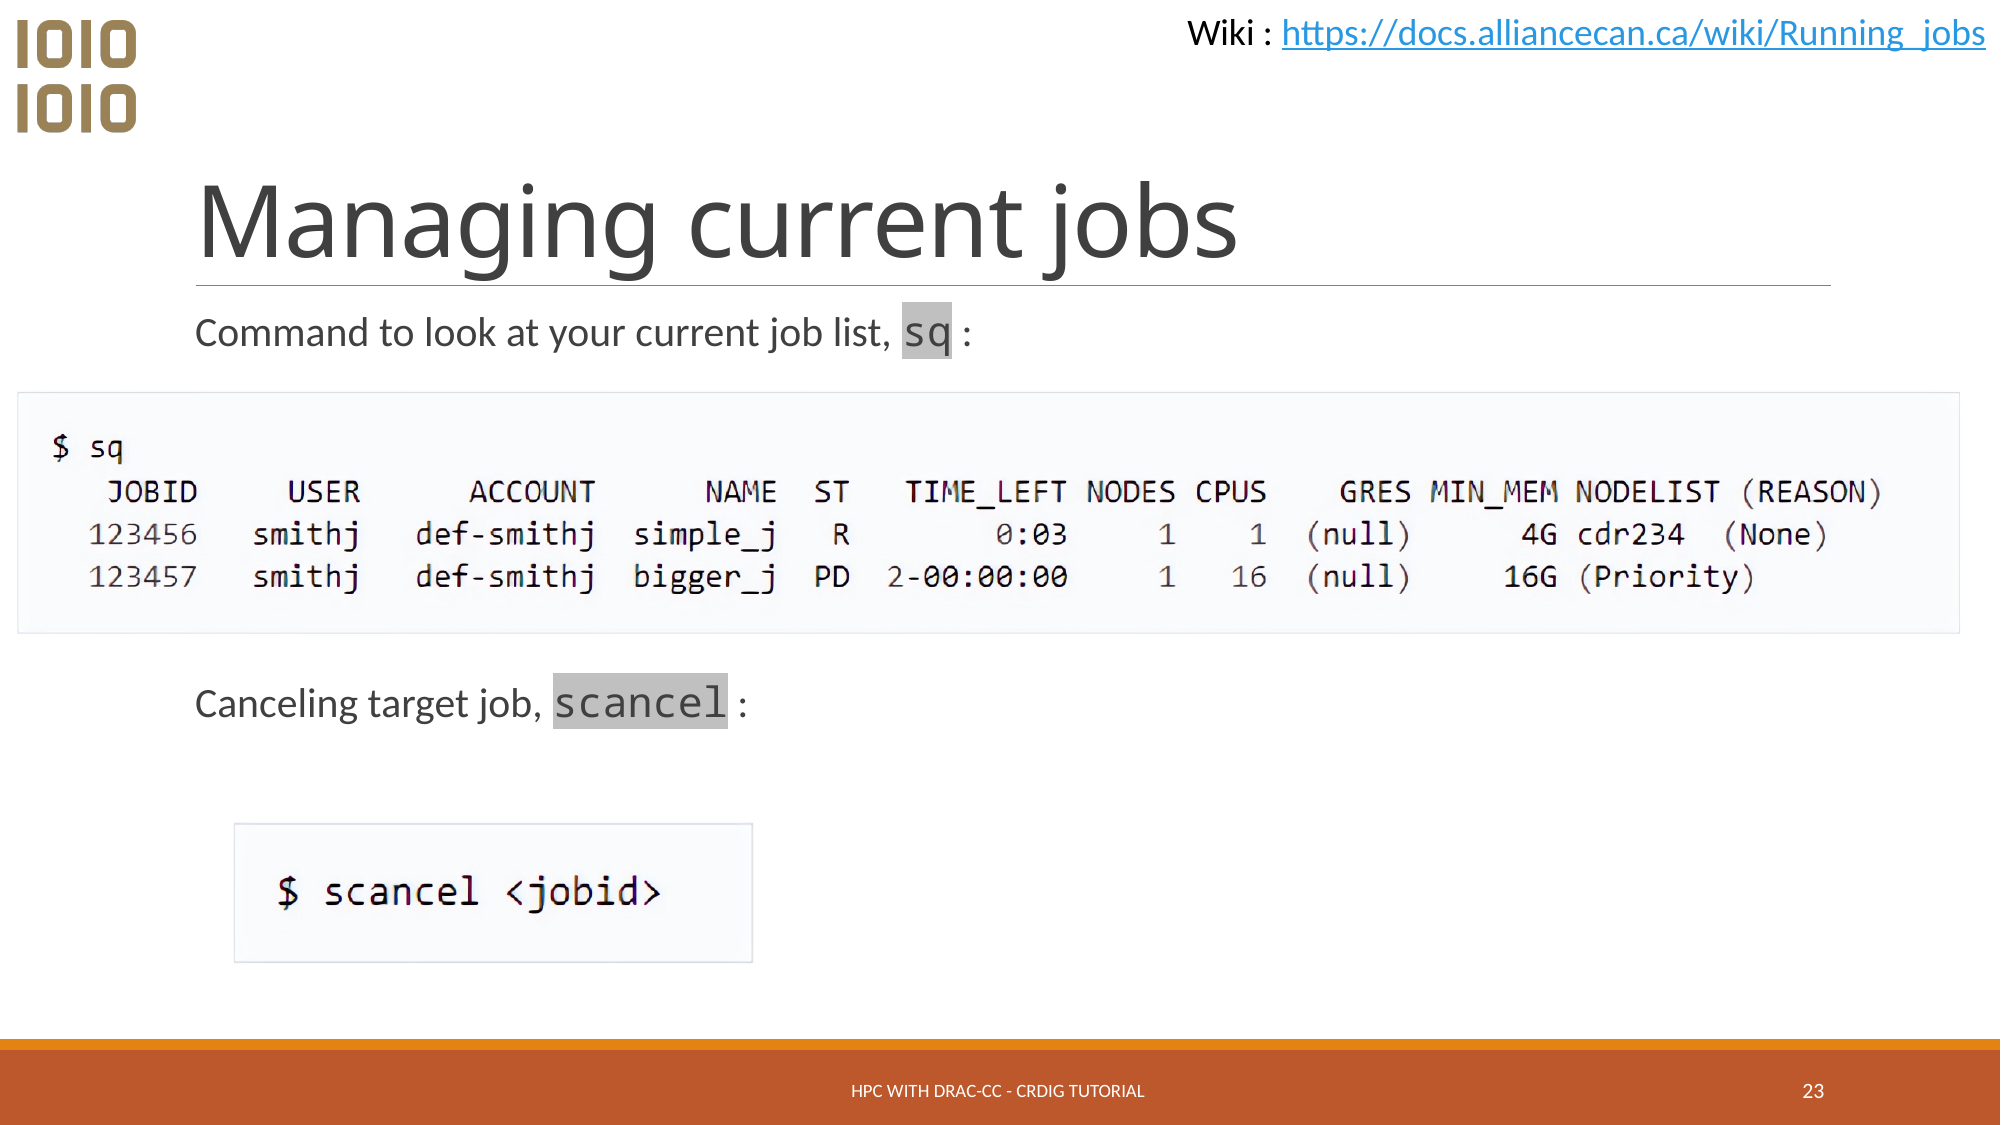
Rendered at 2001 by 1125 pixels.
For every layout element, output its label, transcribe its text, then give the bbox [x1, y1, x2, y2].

list Command to look at your current job list, sq : Canceling target job, scancel : [180, 302, 1830, 369]
picture [209, 807, 780, 979]
text_box Wiki : https://docs.alliancecan.ca/wiki/Running_jobs [782, 0, 2000, 61]
list Command to look at your current job list, sq : Canceling target job, scancel : [180, 658, 1830, 963]
slide_number 23 [1624, 1059, 1840, 1120]
picture [0, 371, 1978, 648]
footer HPC with DRAC-CC - CRDIG Tutorial [604, 1059, 1396, 1120]
title Managing current jobs [180, 47, 1830, 285]
text_box [0, 0, 154, 154]
